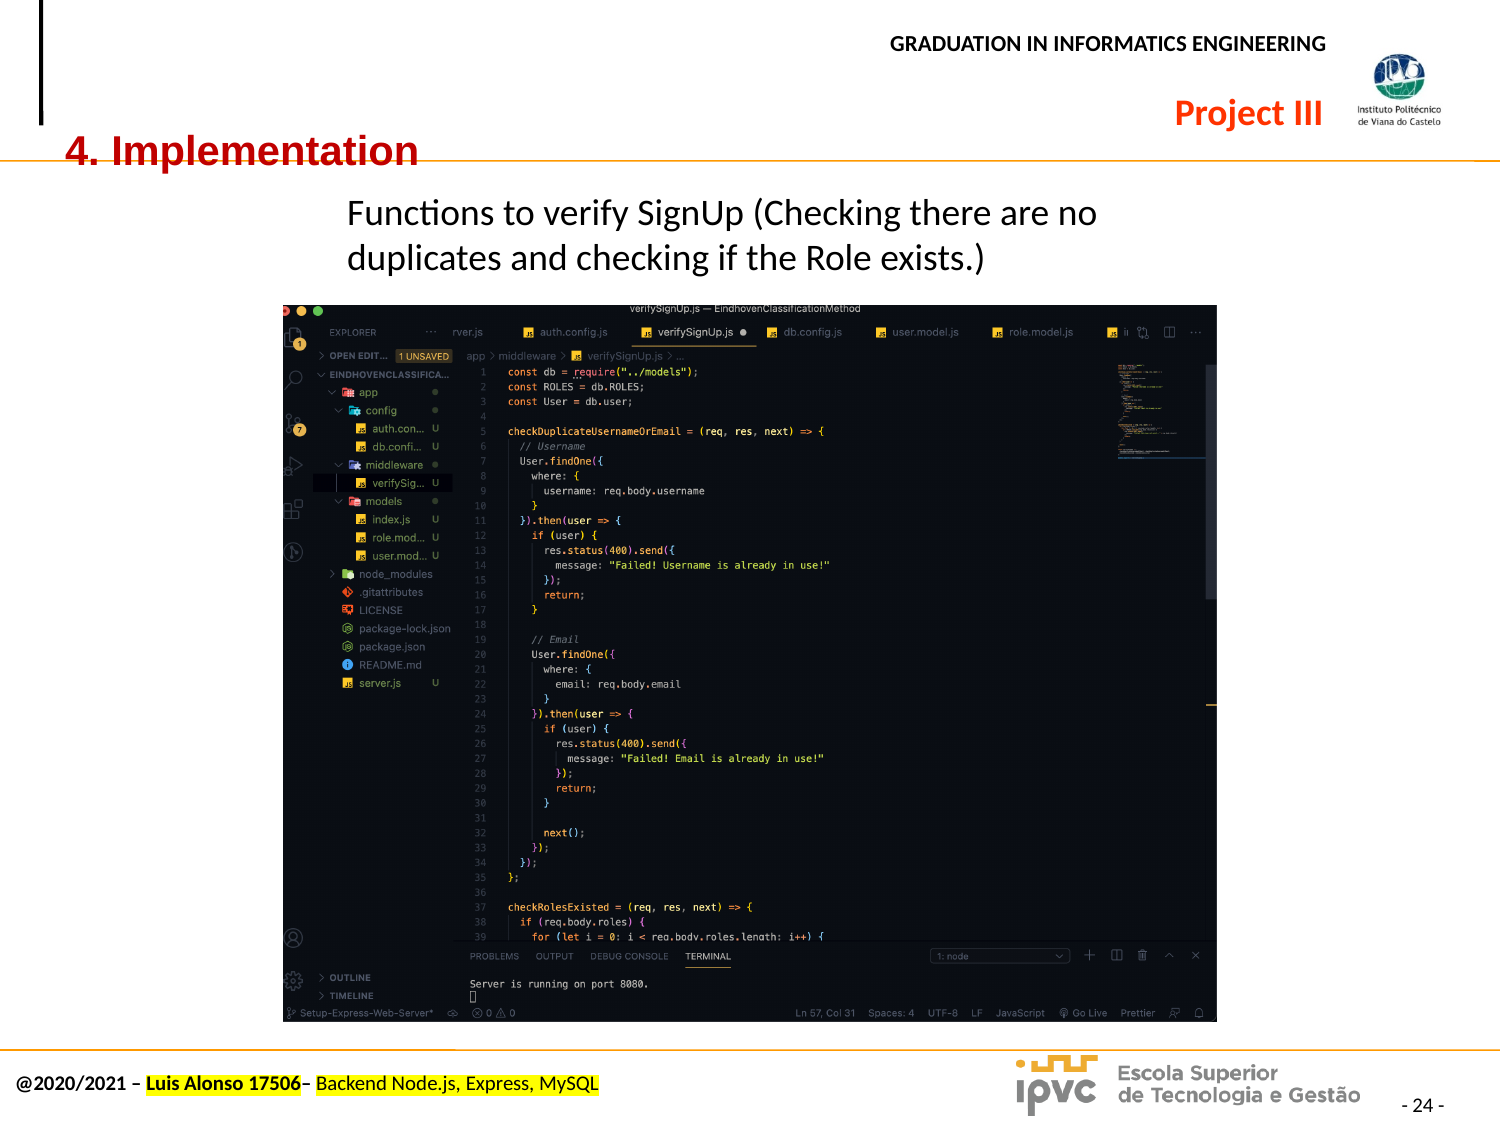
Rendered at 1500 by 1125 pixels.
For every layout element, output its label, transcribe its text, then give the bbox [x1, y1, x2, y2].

text_box [74, 199, 1425, 1010]
text_box [1359, 1032, 1496, 1082]
text_box [42, 7, 1188, 58]
text_box - 24 - [1346, 1082, 1500, 1125]
text_box Functions to verify SignUp (Checking there are no duplicates and checking if the Role exists.) [332, 180, 1201, 286]
picture [283, 305, 1217, 1022]
text_box Graduation IN Informatics engineering [766, 21, 1342, 64]
picture [1349, 37, 1450, 149]
text_box 4. Implementation [50, 91, 1196, 182]
text_box @2020/2021 – Luis Alonso 17506– Backend Node.js, Express, MySQL [0, 1049, 888, 1103]
picture [1015, 1055, 1360, 1116]
text_box Project III [1159, 80, 1339, 141]
